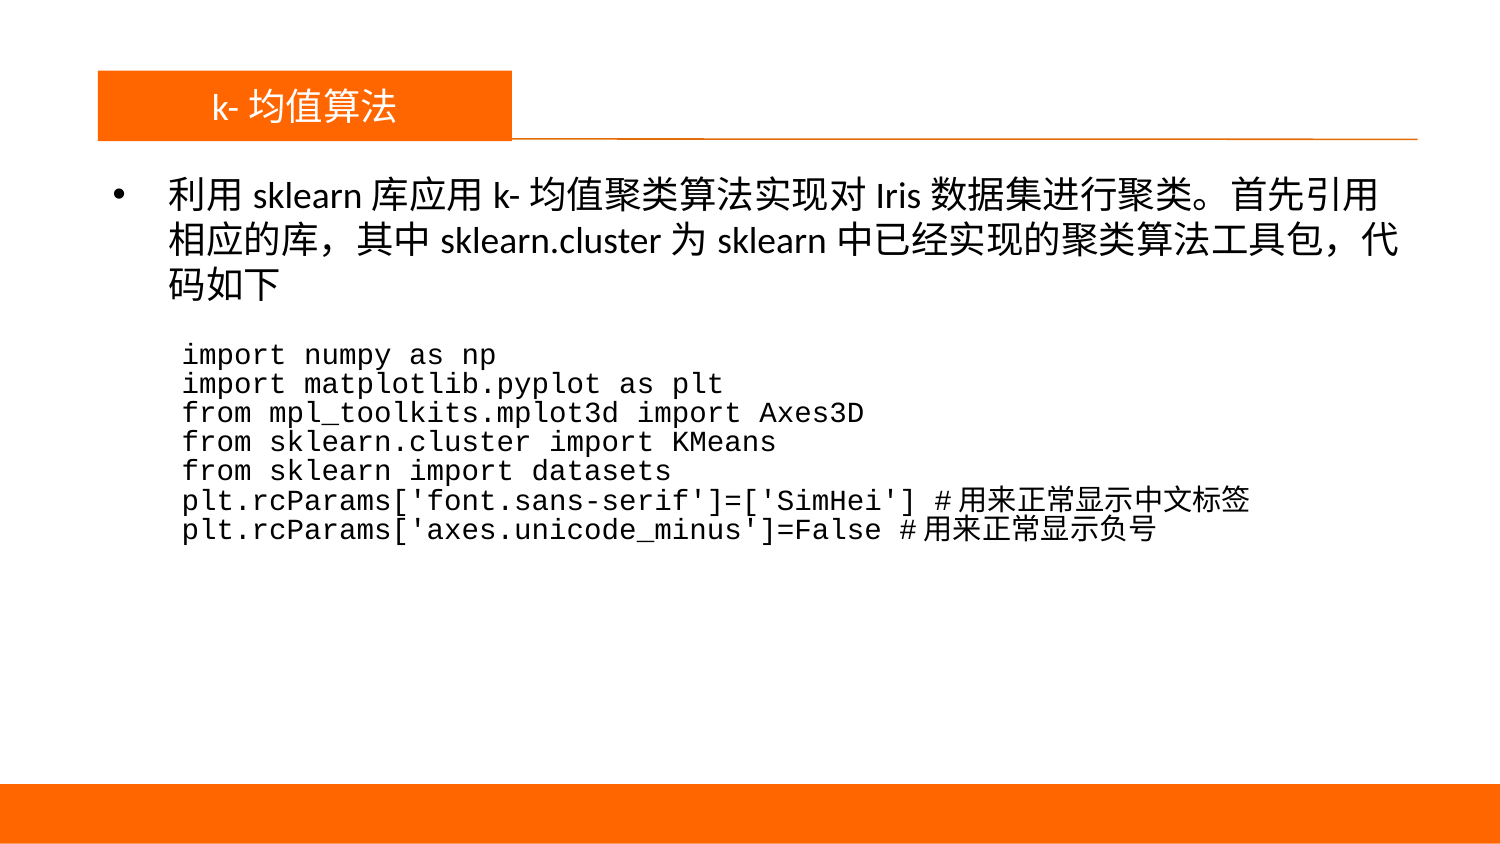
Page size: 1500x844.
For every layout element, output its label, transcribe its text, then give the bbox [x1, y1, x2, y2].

text_box 利用sklearn库应用k-均值聚类算法实现对Iris数据集进行聚类。首先引用相应的库，其中sklearn.cluster为sklearn中已经实现的聚类算法工具包，代码如下 [97, 164, 1418, 314]
text_box [99, 70, 130, 147]
text_box import numpy as np import matplotlib.pyplot as plt from mpl_toolkits.mplot3d import Axes3D from sklearn.cluster import KMeans from sklearn import datasets plt.rcParams['font.sans-serif']=['SimHei'] #用来正常显示中文标签 plt.rcParams['axes.unicode_minus']=False #用来正常显示负号 [123, 333, 1412, 553]
text_box k-均值算法 [96, 68, 514, 143]
text_box [0, 782, 1500, 844]
